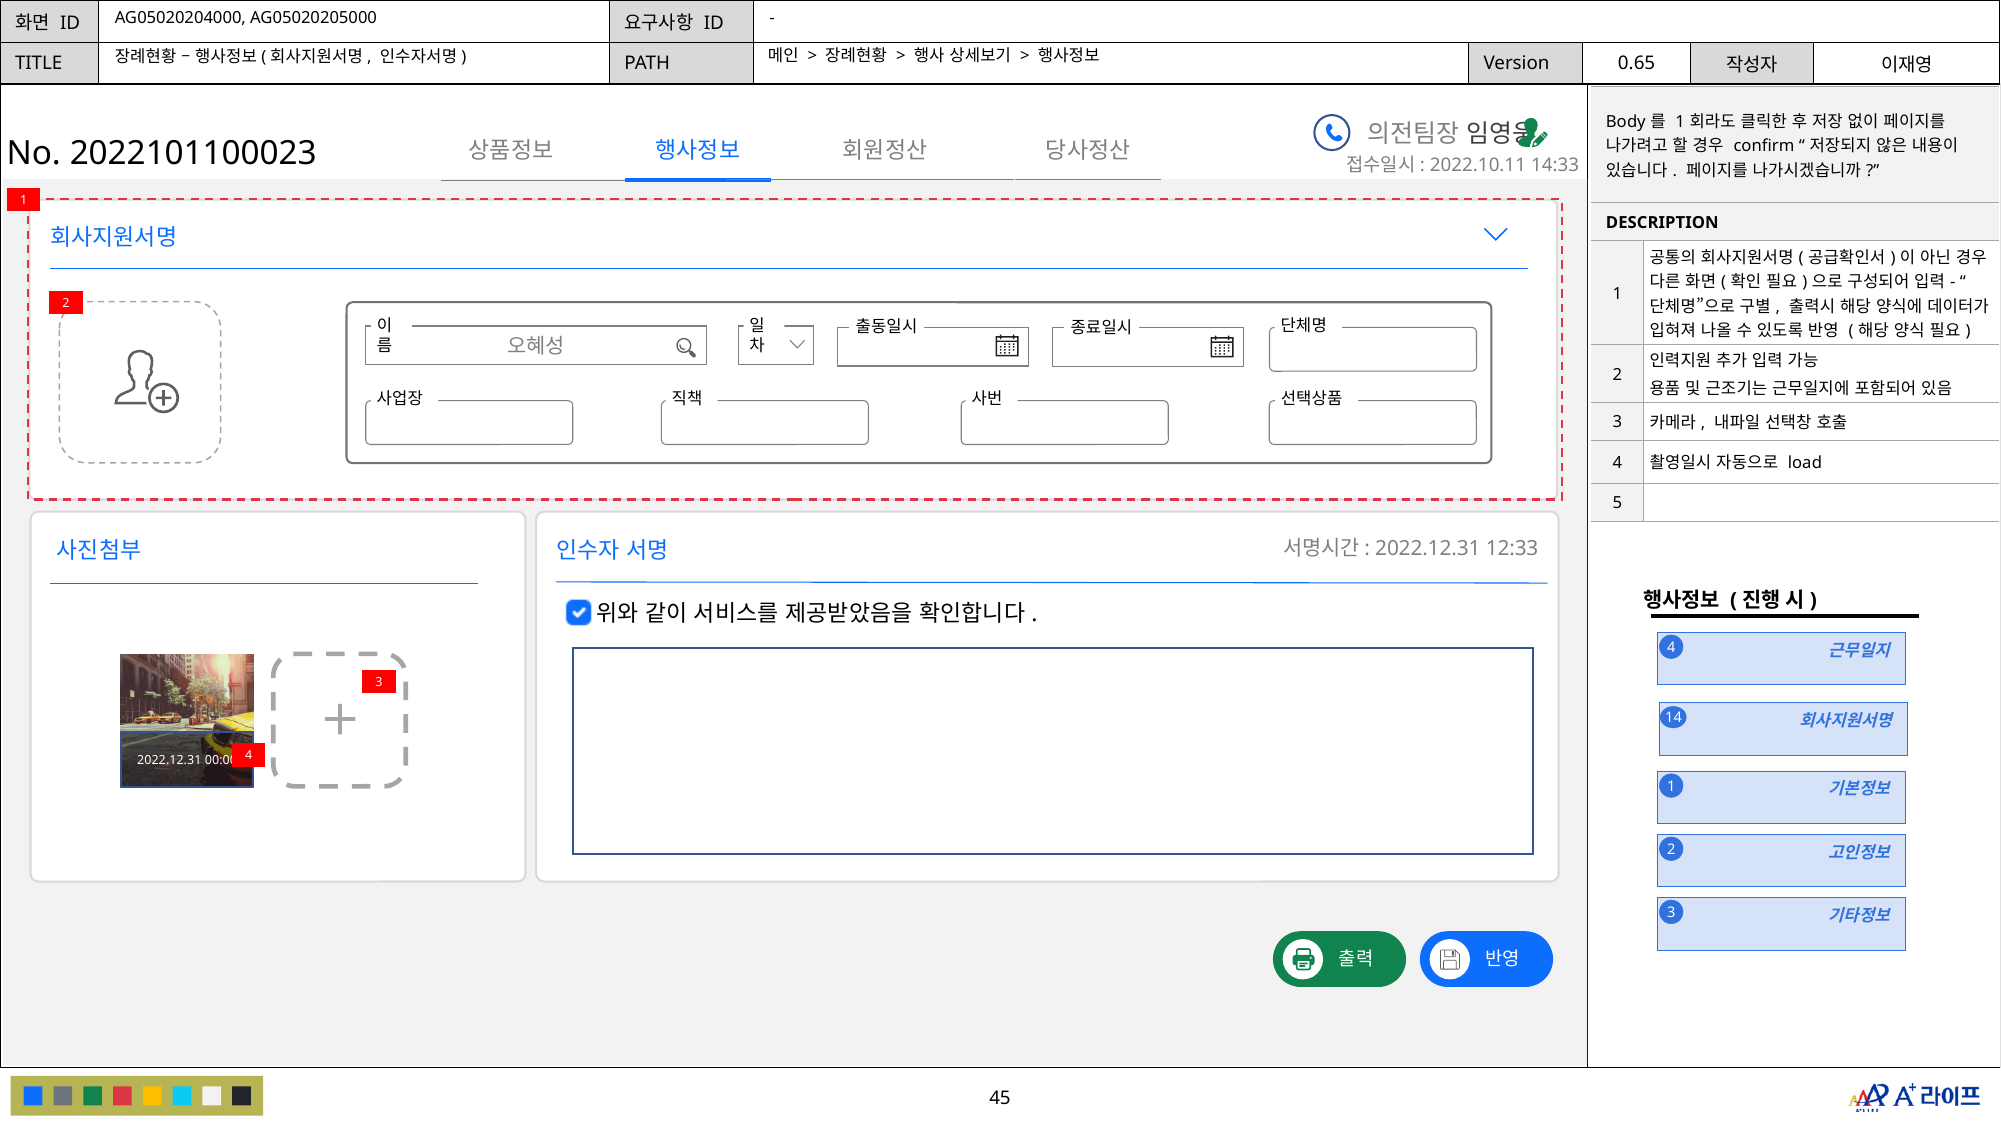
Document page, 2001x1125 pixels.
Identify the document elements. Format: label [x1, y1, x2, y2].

table_cell [1591, 441, 1643, 483]
table_cell [1591, 484, 1643, 521]
text_box [99, 41, 607, 72]
list [753, 39, 1465, 75]
table_cell [1591, 241, 1643, 344]
text_box [1030, 128, 1146, 171]
text_box [1419, 931, 1554, 987]
picture [557, 593, 602, 635]
table_cell [1644, 241, 1999, 344]
text_box [535, 510, 1560, 883]
list [754, 1, 1999, 37]
table_cell [1644, 441, 1999, 483]
table_cell [1591, 403, 1643, 440]
text_box [828, 128, 943, 171]
text_box [7, 188, 1563, 501]
picture [1848, 1083, 1980, 1112]
text_box [99, 1, 610, 37]
table_cell [1591, 203, 1999, 240]
text_box [1272, 931, 1407, 987]
table_cell [1591, 345, 1643, 402]
text_box [454, 128, 569, 171]
text_box [29, 510, 527, 883]
table_cell [1644, 345, 1999, 402]
table_header [1591, 87, 1999, 202]
text_box [640, 128, 756, 171]
text_box [0, 124, 332, 179]
table_cell [1644, 484, 1999, 521]
text_box [1651, 586, 1920, 950]
text_box [1314, 110, 1594, 183]
table_cell [1644, 403, 1999, 440]
picture [120, 654, 254, 788]
